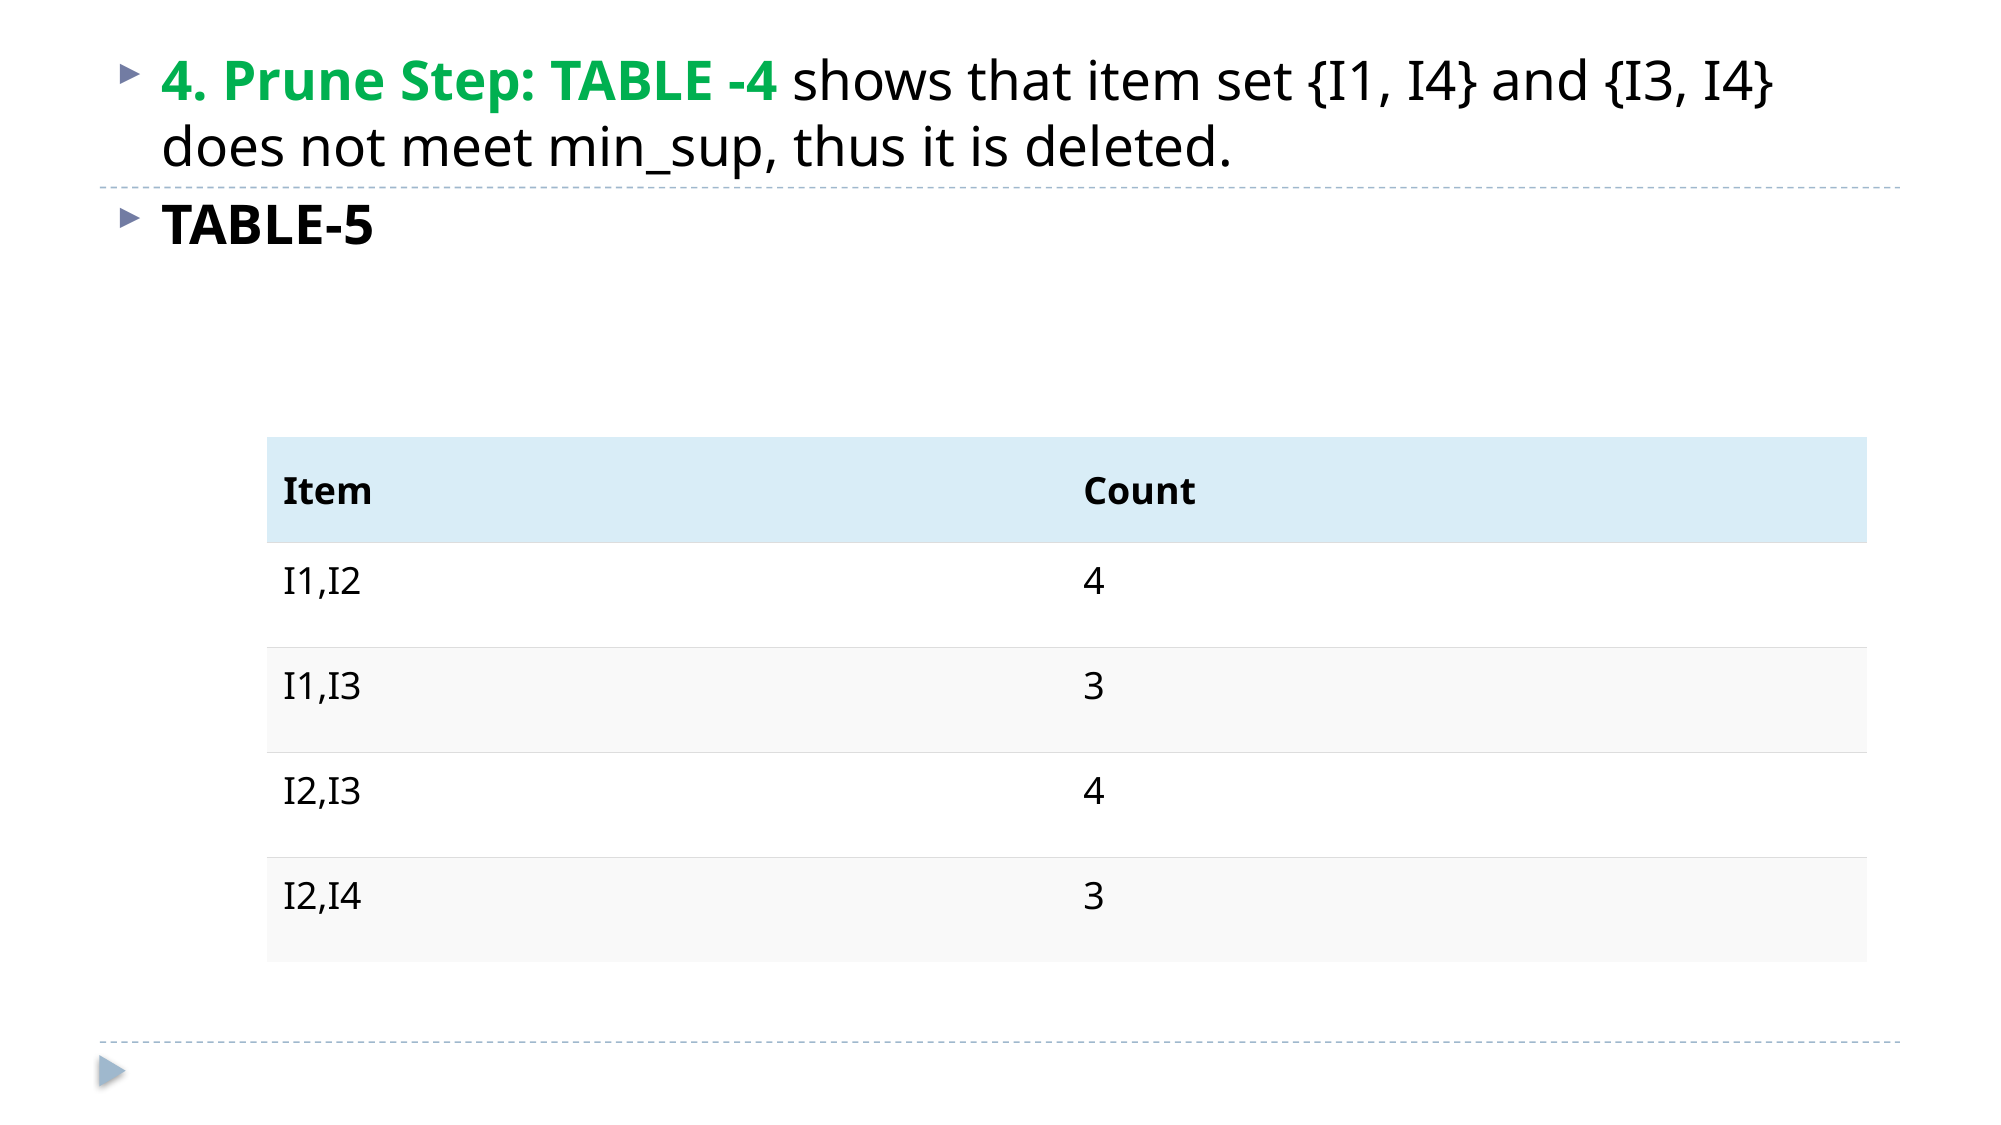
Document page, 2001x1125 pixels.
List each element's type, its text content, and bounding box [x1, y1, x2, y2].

table_cell I1,I2 [267, 543, 1067, 647]
table_cell I2,I4 [267, 858, 1067, 962]
list 4. Prune Step: TABLE -4 shows that item set {I1, I4} and {I3, I4} does not meet min_sup, thus it is deleted. TABLE-5 [99, 37, 1900, 1005]
table_cell 3 [1067, 648, 1867, 752]
table_cell 4 [1067, 753, 1867, 857]
table_header Item [267, 437, 1067, 542]
table_cell I1,I3 [267, 648, 1067, 752]
table_cell I2,I3 [267, 753, 1067, 857]
table_cell 3 [1067, 858, 1867, 962]
table_header Count [1067, 437, 1867, 542]
table_cell 4 [1067, 543, 1867, 647]
